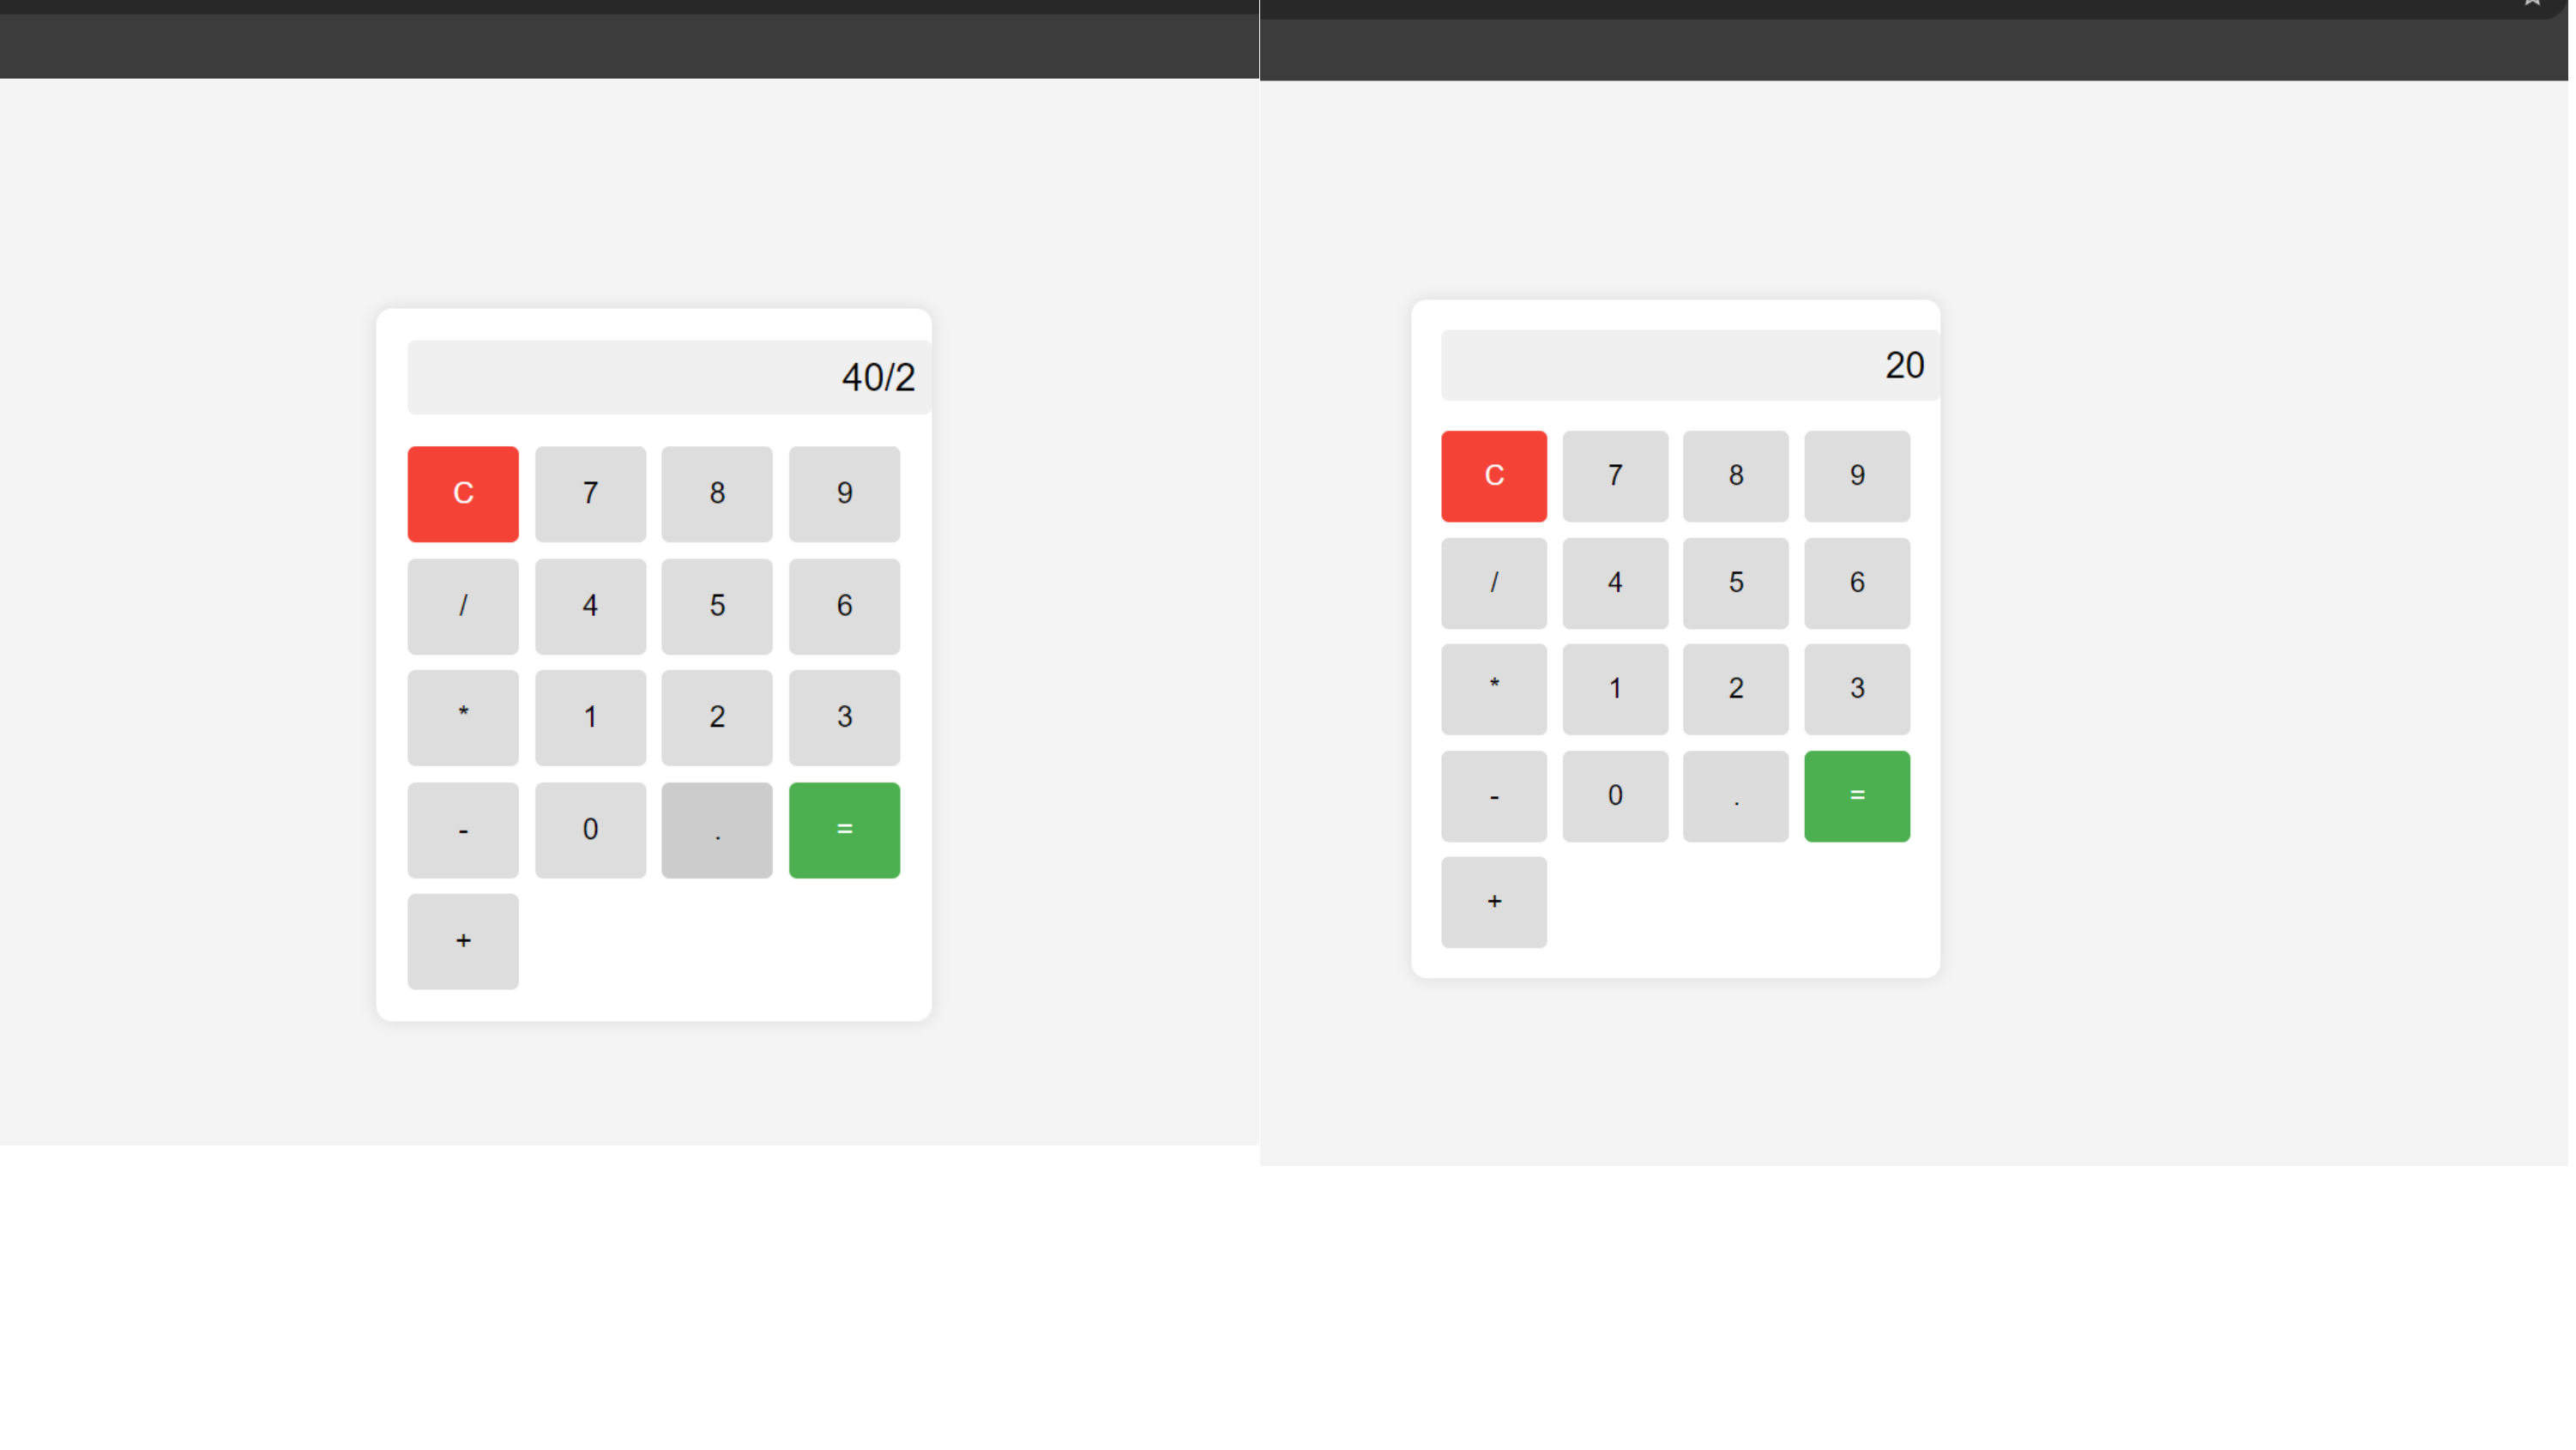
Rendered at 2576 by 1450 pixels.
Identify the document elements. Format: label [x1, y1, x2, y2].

text_box [0, 0, 2568, 1167]
